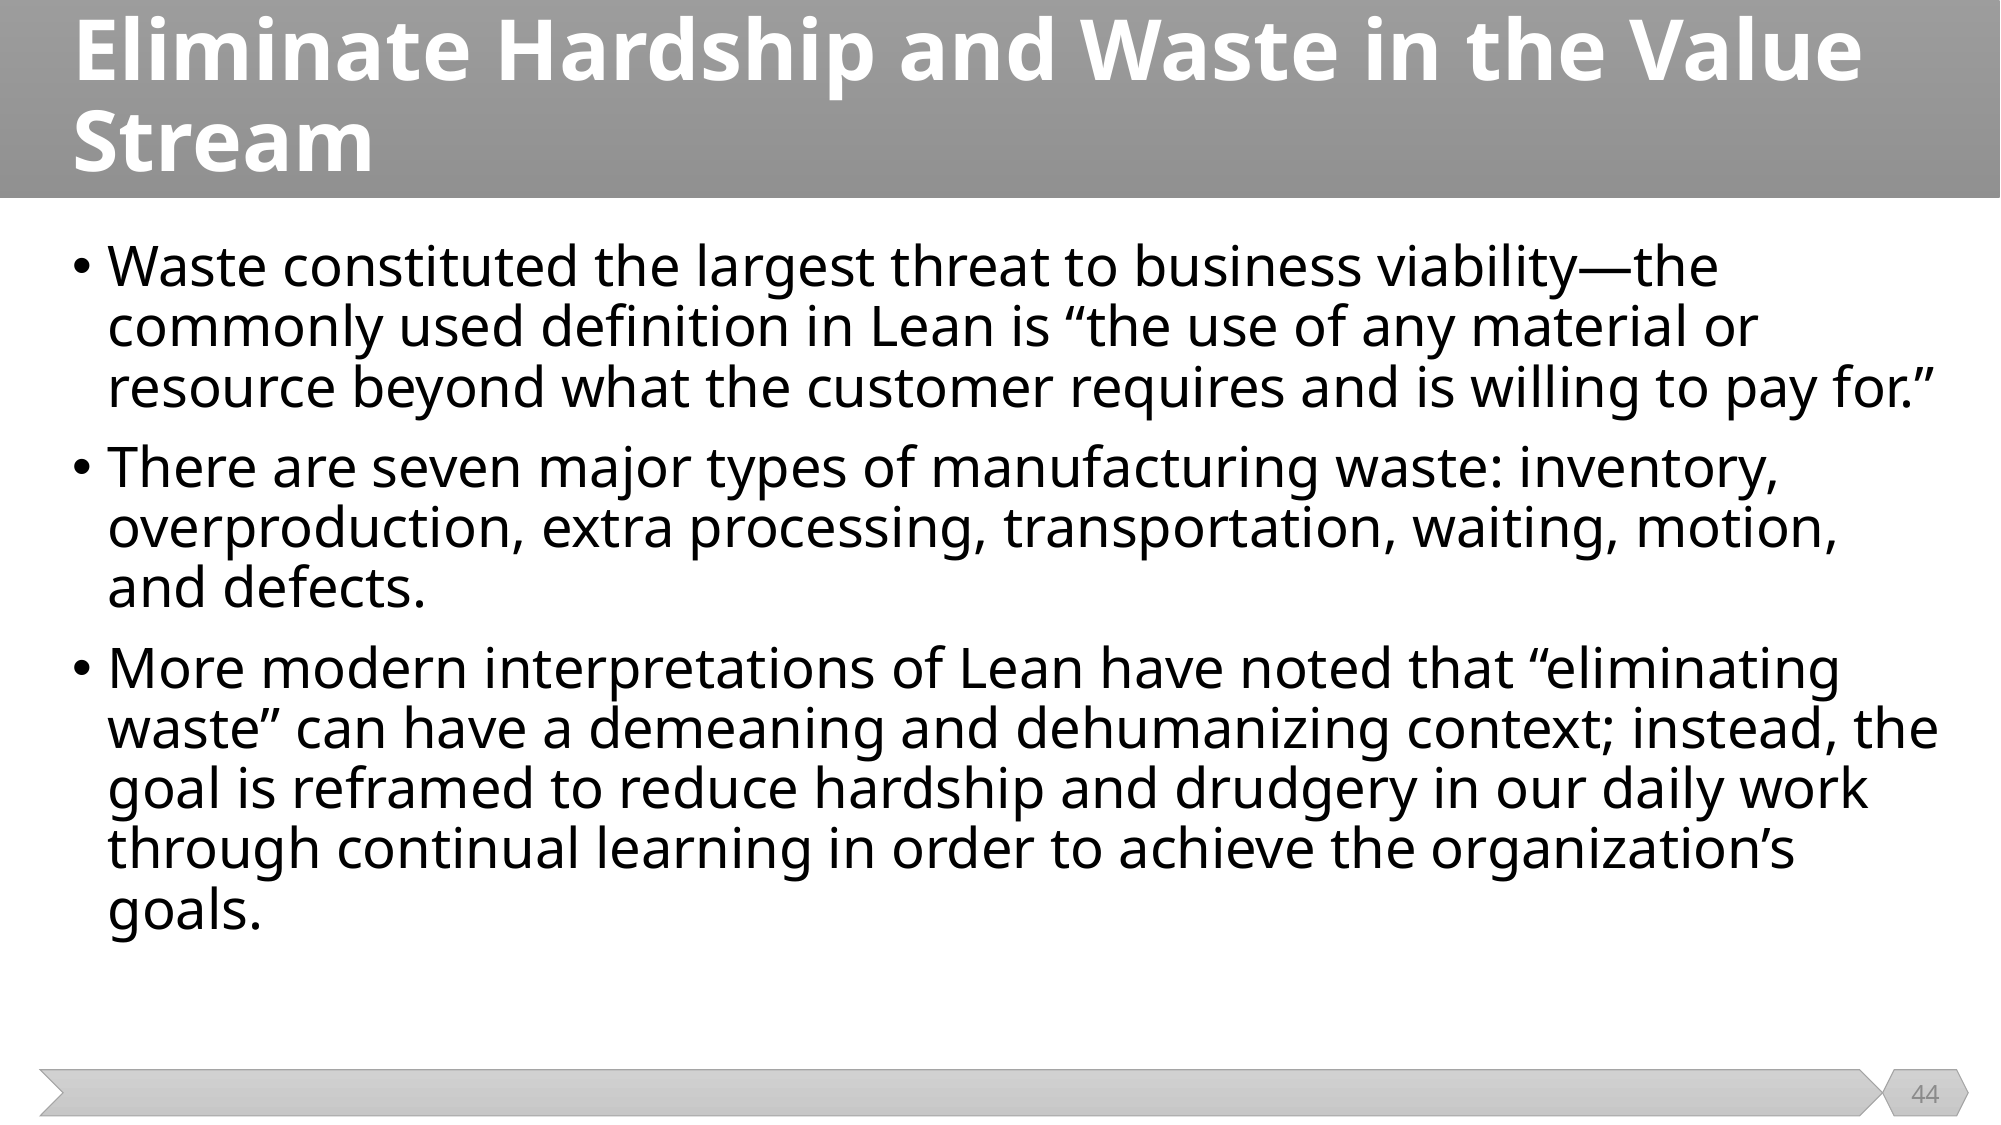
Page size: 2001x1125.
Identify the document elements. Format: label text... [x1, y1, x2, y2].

title Eliminate Hardship and Waste in the Value Stream [56, 0, 1969, 199]
slide_number 44 [1882, 1065, 1969, 1125]
list Waste constituted the largest threat to business viability—the commonly used definition in Lean is “the use of any material or resource beyond what the customer requires and is willing to pay for.” There are seven major types of manufacturing waste: inventory, overproduction, extra processing, transportation, waiting, motion, and defects. More modern interpretations of Lean have noted that “eliminating waste” can have a demeaning and dehumanizing context; instead, the goal is reframed to reduce hardship and drudgery in our daily work through continual learning in order to achieve the organization’s goals. [56, 230, 1969, 1010]
